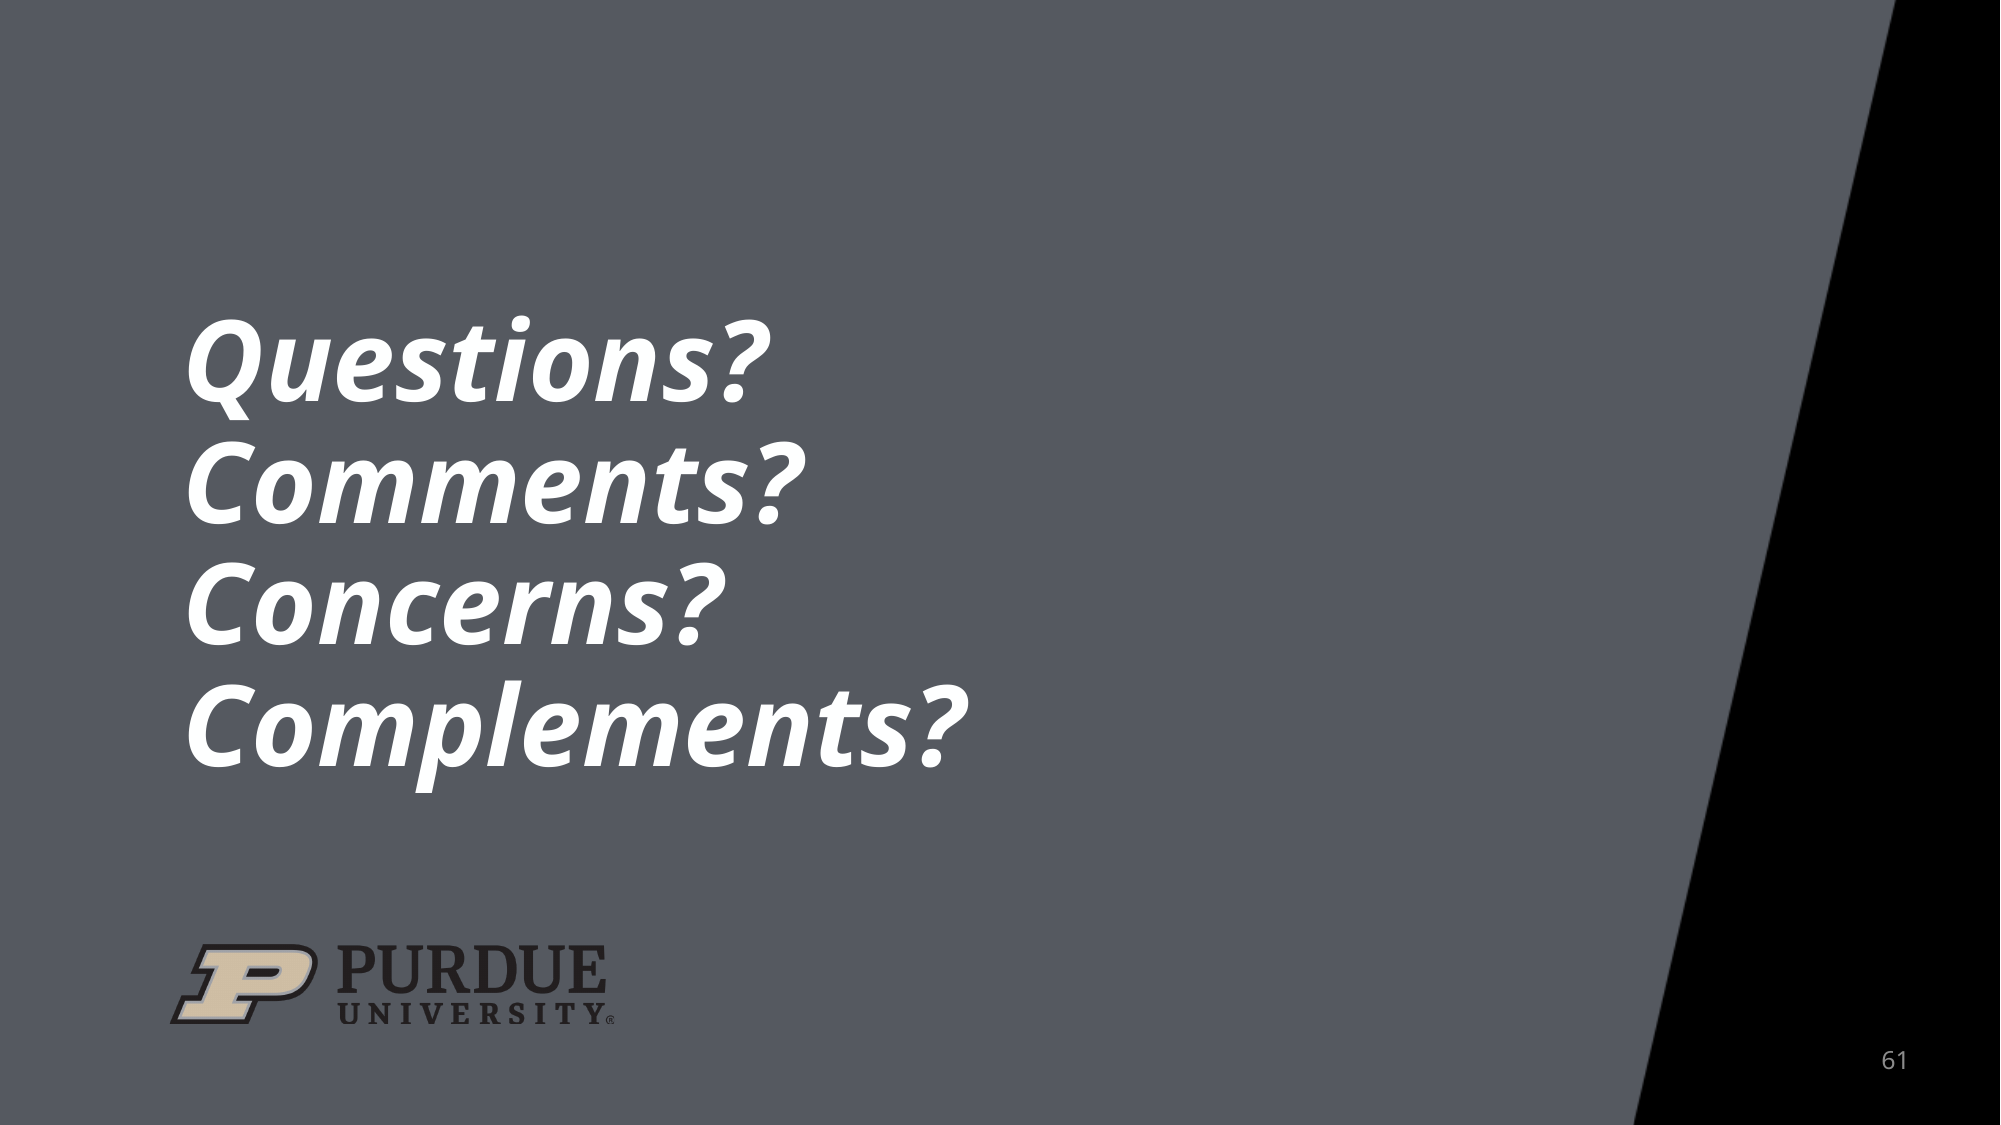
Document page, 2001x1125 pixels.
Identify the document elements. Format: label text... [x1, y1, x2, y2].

title Questions? Comments? Concerns? Complements? [167, 297, 1442, 416]
slide_number 61 [1744, 1031, 1925, 1092]
